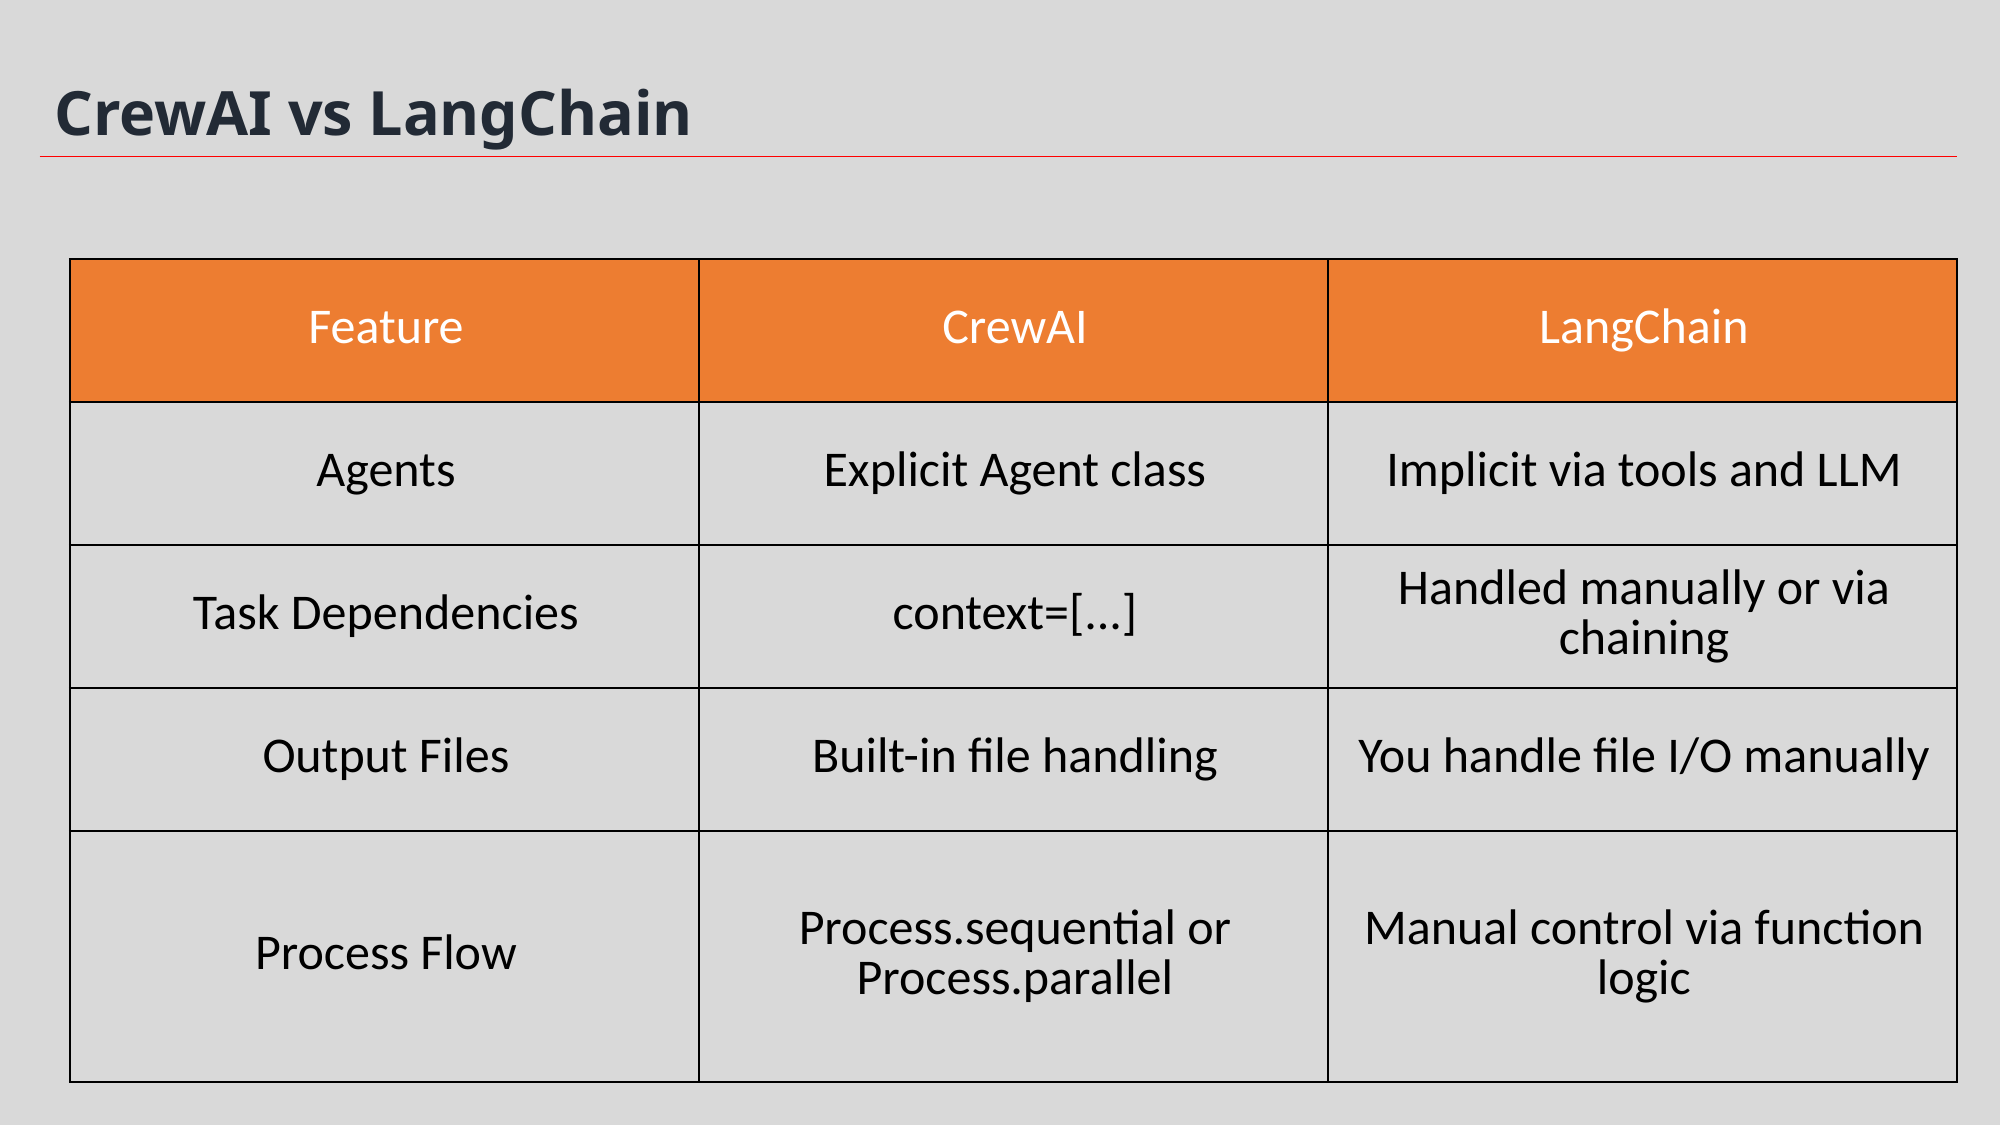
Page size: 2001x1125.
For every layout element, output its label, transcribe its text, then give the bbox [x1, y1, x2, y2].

table_header CrewAI [700, 260, 1327, 401]
table_cell Built-in file handling [700, 689, 1327, 830]
table_cell Task Dependencies [71, 546, 698, 687]
table_cell Agents [71, 403, 698, 544]
list CrewAI vs LangChain [39, 43, 1957, 157]
table_cell Explicit Agent class [700, 403, 1327, 544]
table_cell Handled manually or via chaining [1329, 546, 1956, 687]
table_cell Process.sequential or Process.parallel [700, 832, 1327, 1081]
table_cell context=[...] [700, 546, 1327, 687]
table_cell You handle file I/O manually [1329, 689, 1956, 830]
table_cell Manual control via function logic [1329, 832, 1956, 1081]
table_cell Output Files [71, 689, 698, 830]
table_header Feature [71, 260, 698, 401]
table_header LangChain [1329, 260, 1956, 401]
table_cell Process Flow [71, 832, 698, 1081]
table_cell Implicit via tools and LLM [1329, 403, 1956, 544]
